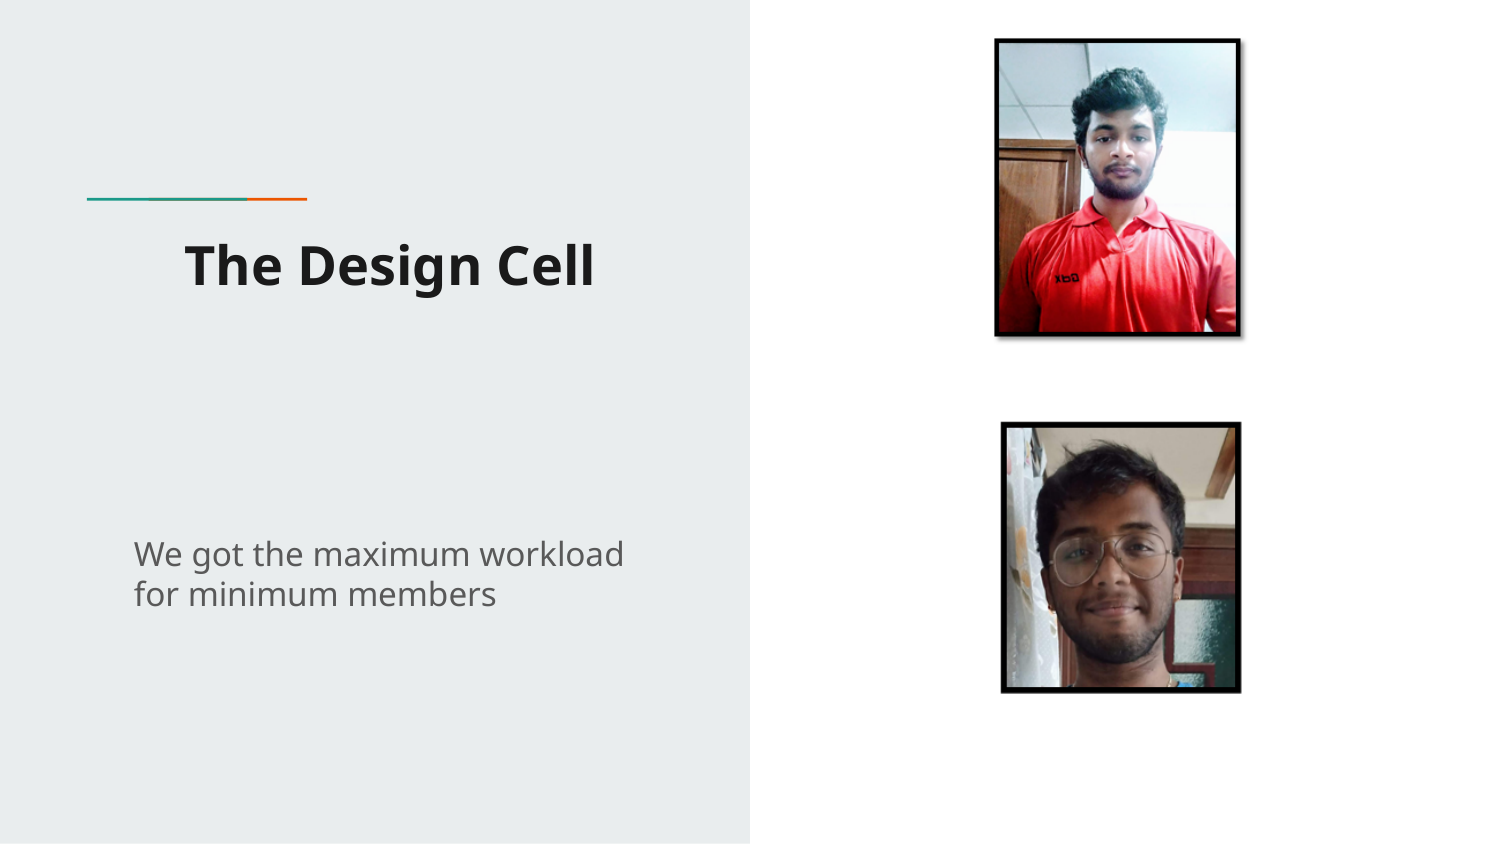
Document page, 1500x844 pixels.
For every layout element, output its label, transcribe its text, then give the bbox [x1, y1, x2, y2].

title The Design Cell [119, 216, 662, 494]
picture [1000, 421, 1242, 694]
subtitle We got the maximum workload for minimum members [118, 518, 661, 644]
picture [991, 35, 1251, 347]
